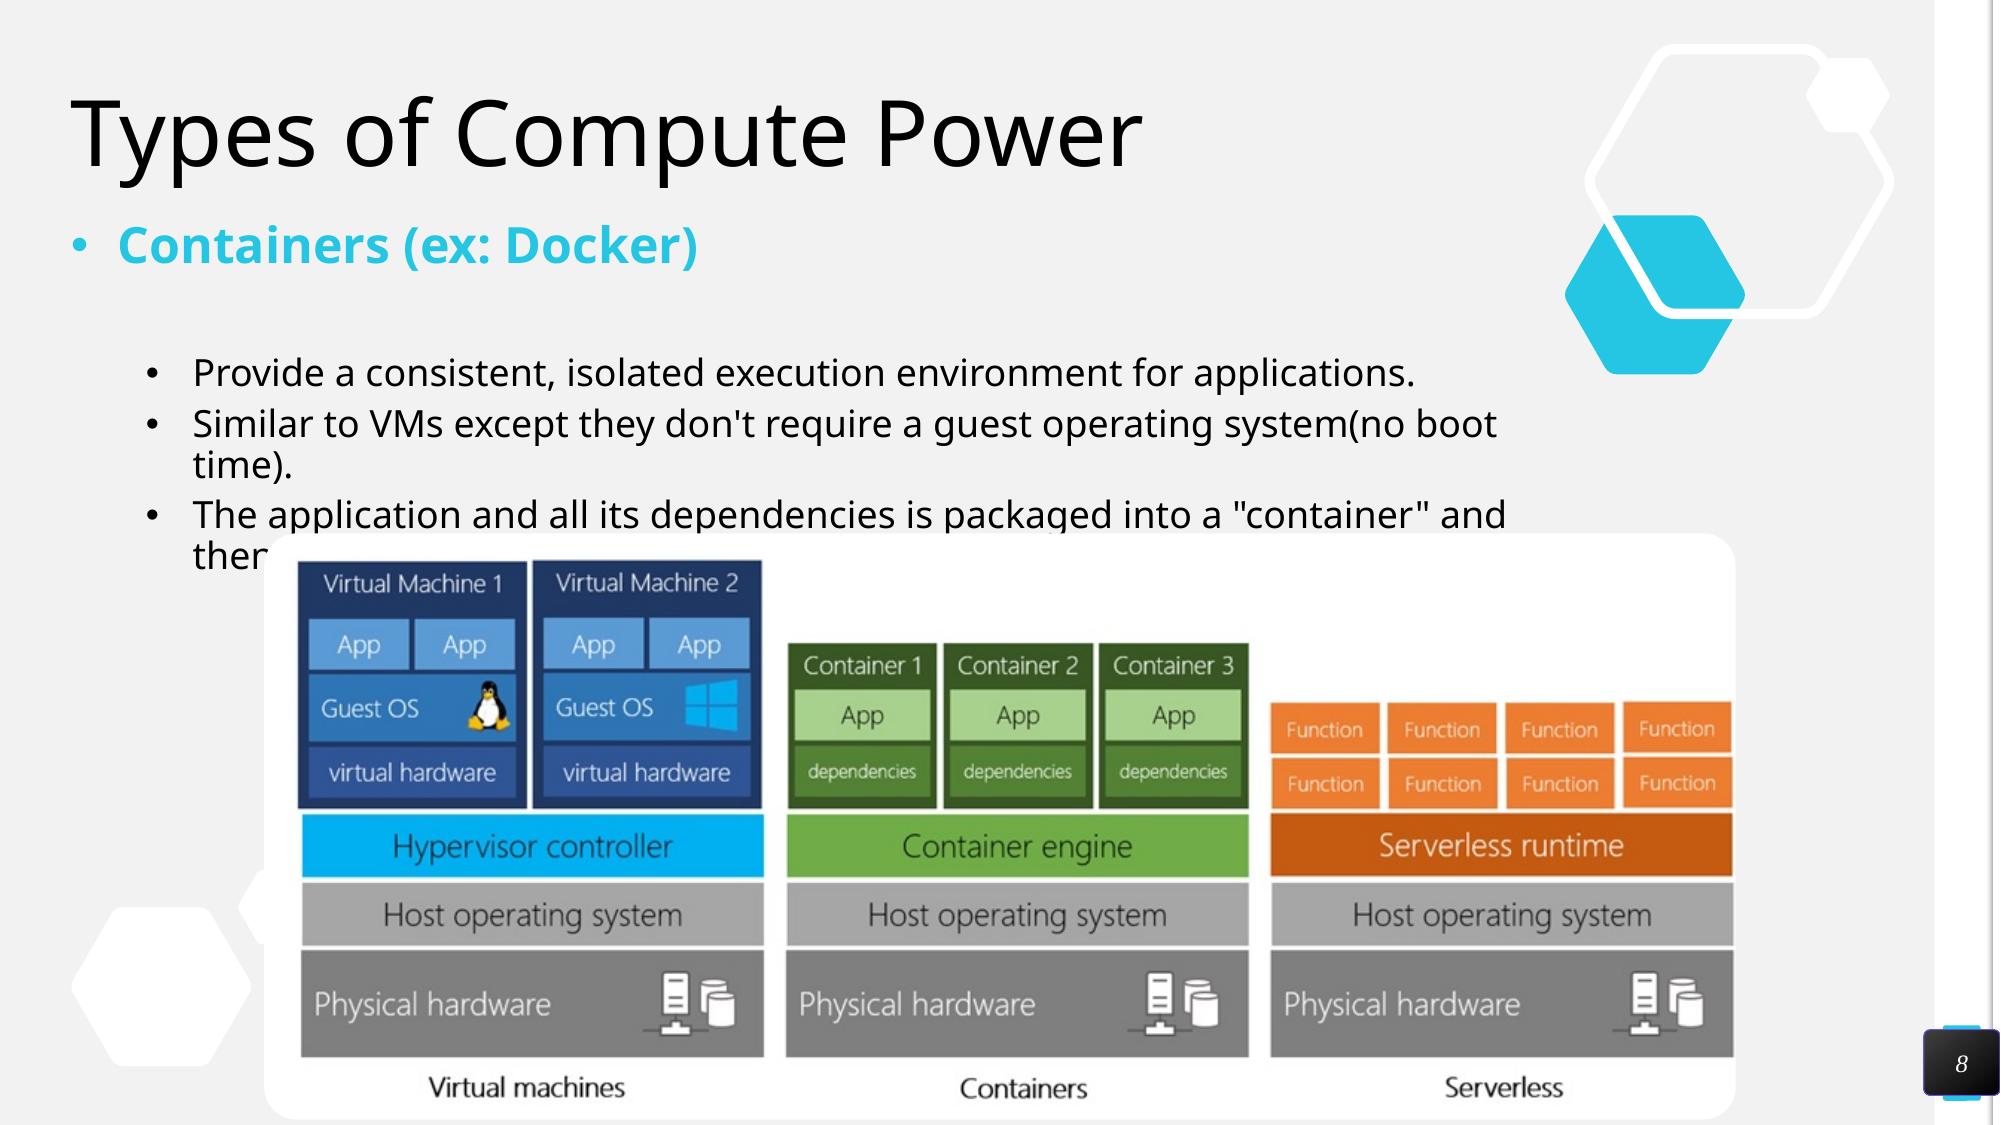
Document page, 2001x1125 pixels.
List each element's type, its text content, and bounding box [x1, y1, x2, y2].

title Types of Compute Power [70, 70, 1532, 187]
list Containers (ex: Docker) Provide a consistent, isolated execution environment for applications. Similar to VMs except they don't require a guest operating system(no boot time). The application and all its dependencies is packaged into a "container" and then a standard runtime environment is used to execute the app. [70, 220, 1585, 534]
picture [264, 533, 1736, 1120]
slide_number 8 [1923, 1029, 2000, 1096]
